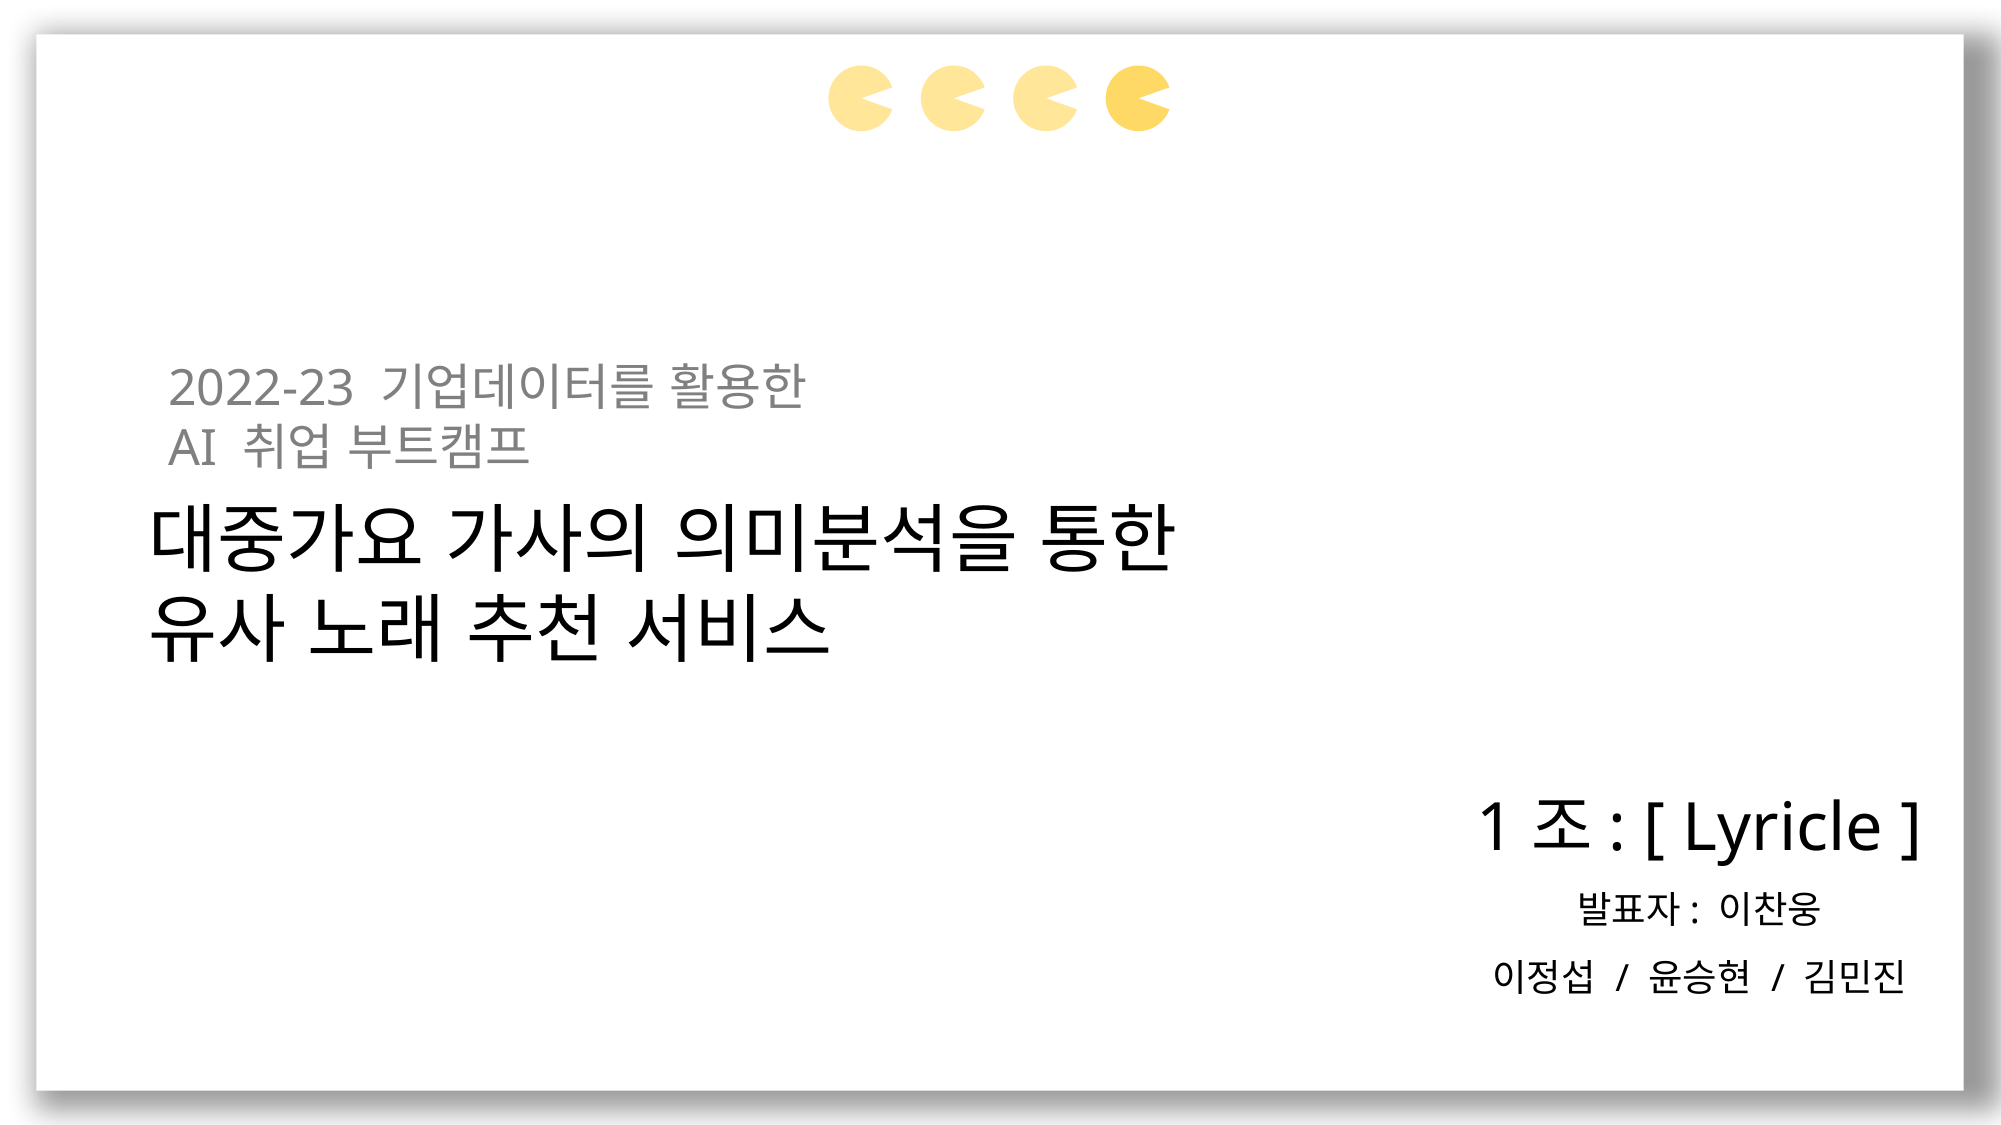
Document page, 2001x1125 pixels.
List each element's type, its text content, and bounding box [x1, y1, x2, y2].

text_box 1조: [ Lyricle ] 발표자: 이찬웅 이정섭 / 윤승현 / 김민진 [1462, 736, 1938, 1007]
text_box 2022-23 기업데이터를 활용한 AI 취업 부트캠프 [153, 347, 823, 483]
text_box 대중가요 가사의 의미분석을 통한 유사 노래 추천 서비스 [133, 484, 1329, 680]
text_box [828, 65, 1172, 132]
